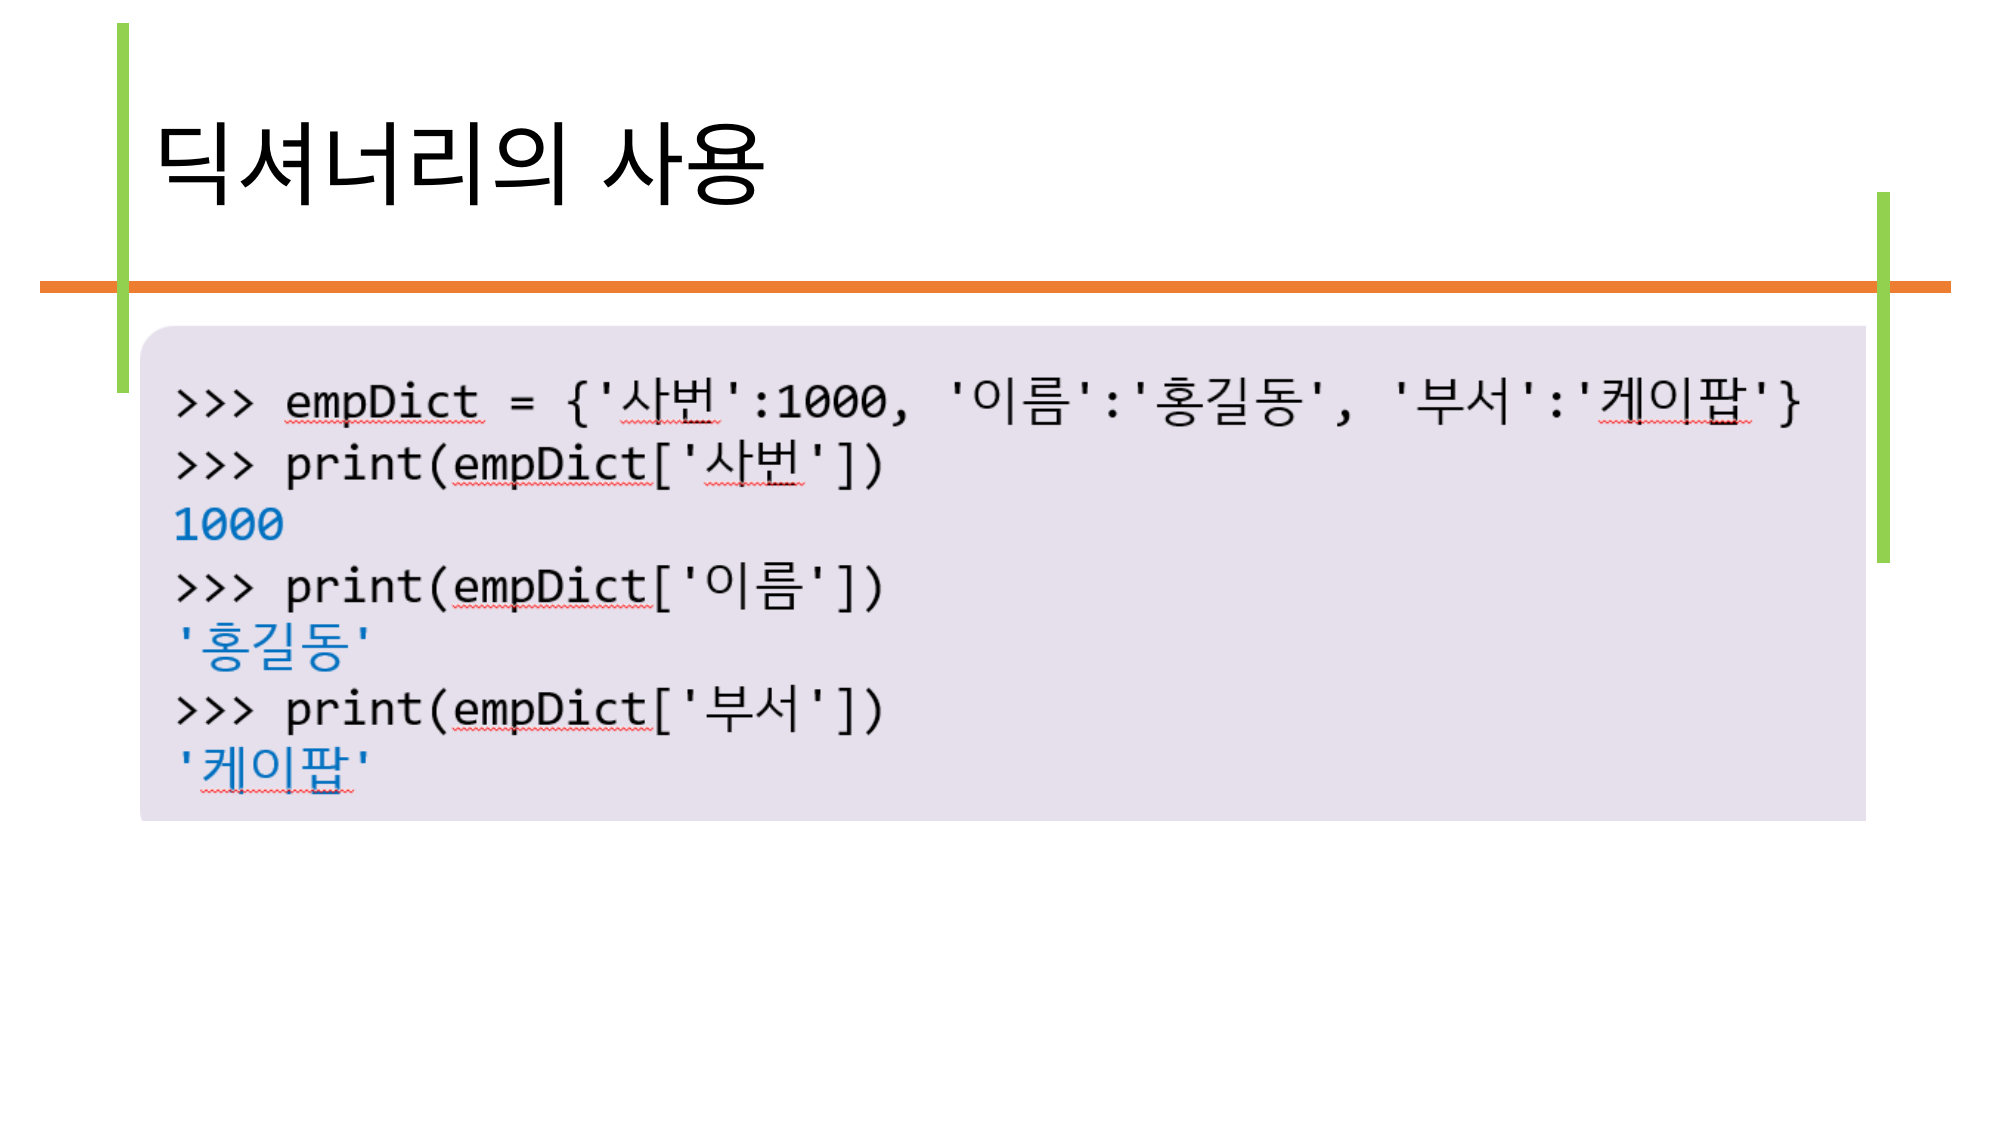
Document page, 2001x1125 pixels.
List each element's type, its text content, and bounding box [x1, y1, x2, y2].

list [140, 304, 1866, 821]
title 딕셔너리의 사용 [137, 59, 1863, 278]
